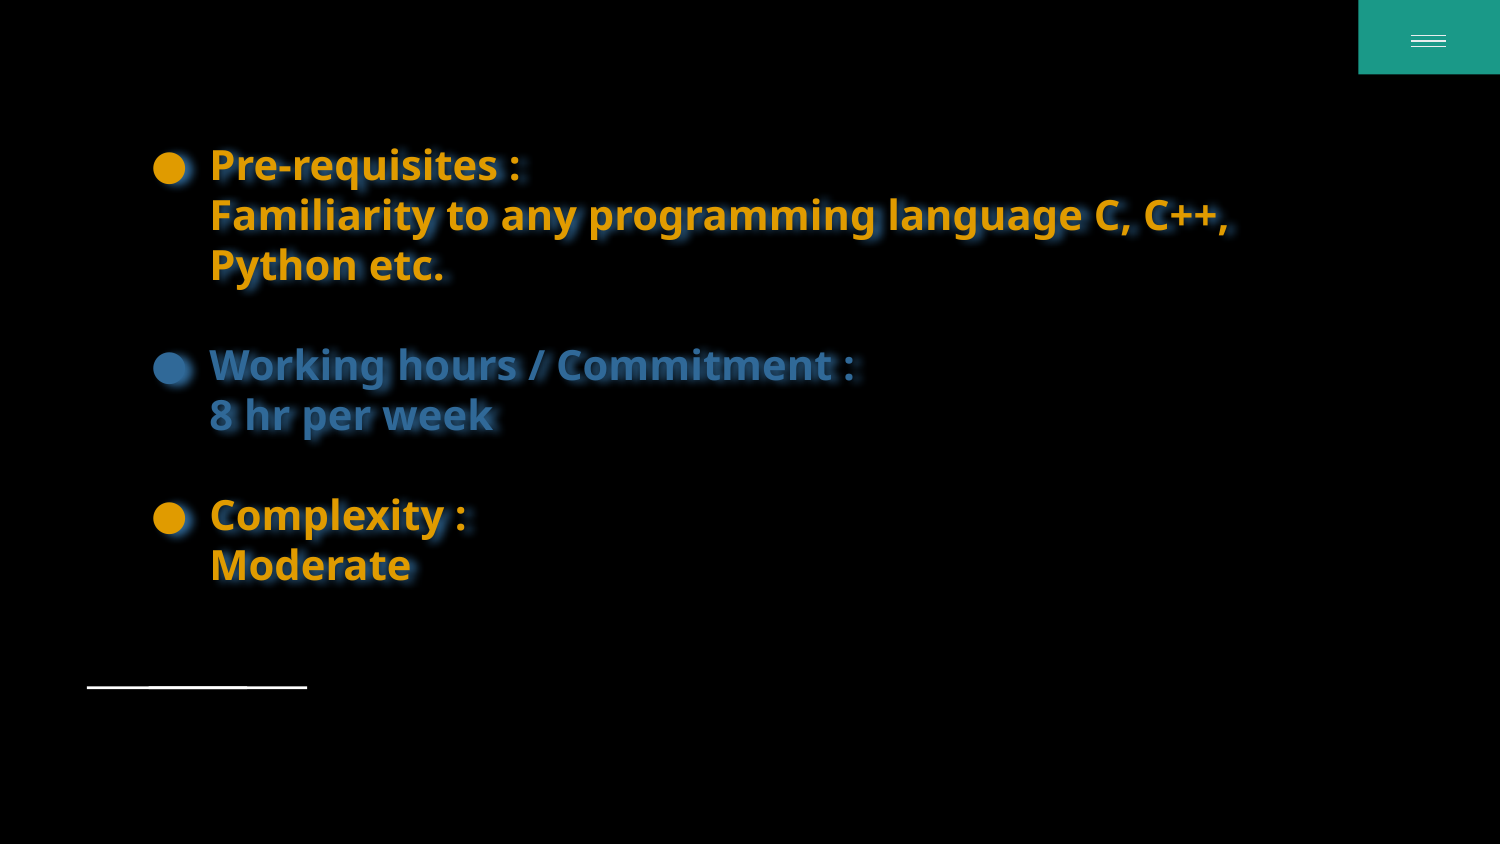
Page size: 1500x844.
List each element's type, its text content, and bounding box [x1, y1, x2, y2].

title Pre-requisites : Familiarity to any programming language C, C++, Python etc. Working hours / Commitment : 8 hr per week Complexity : Moderate [119, 123, 1381, 721]
